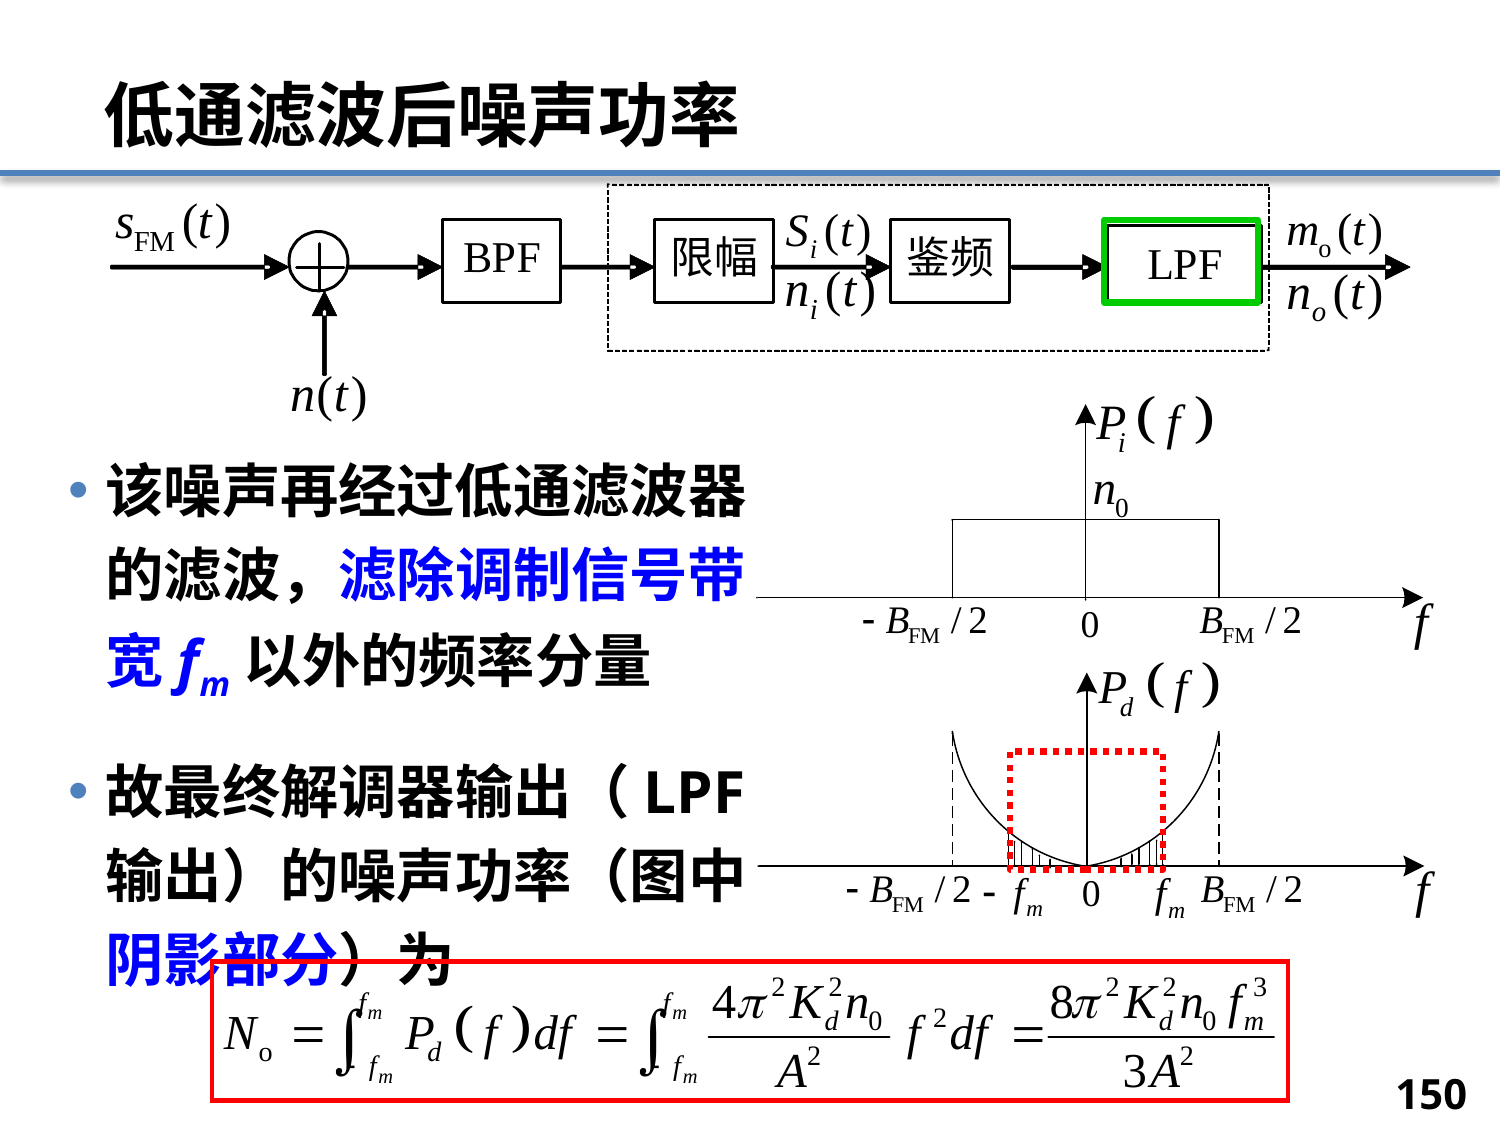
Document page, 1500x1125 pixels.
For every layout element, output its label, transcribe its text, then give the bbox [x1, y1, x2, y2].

list 该噪声再经过低通滤波器的滤波，滤除调制信号带宽fm以外的频率分量 故最终解调器输出（LPF输出）的噪声功率（图中阴影部分）为 [53, 432, 720, 493]
title 低通滤波后噪声功率 [88, 30, 1412, 164]
slide_number 150 [1379, 1075, 1483, 1118]
list 该噪声再经过低通滤波器的滤波，滤除调制信号带宽fm以外的频率分量 故最终解调器输出（LPF输出）的噪声功率（图中阴影部分）为 [53, 494, 809, 988]
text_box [100, 160, 1425, 451]
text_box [726, 373, 1461, 941]
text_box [213, 963, 1286, 1099]
